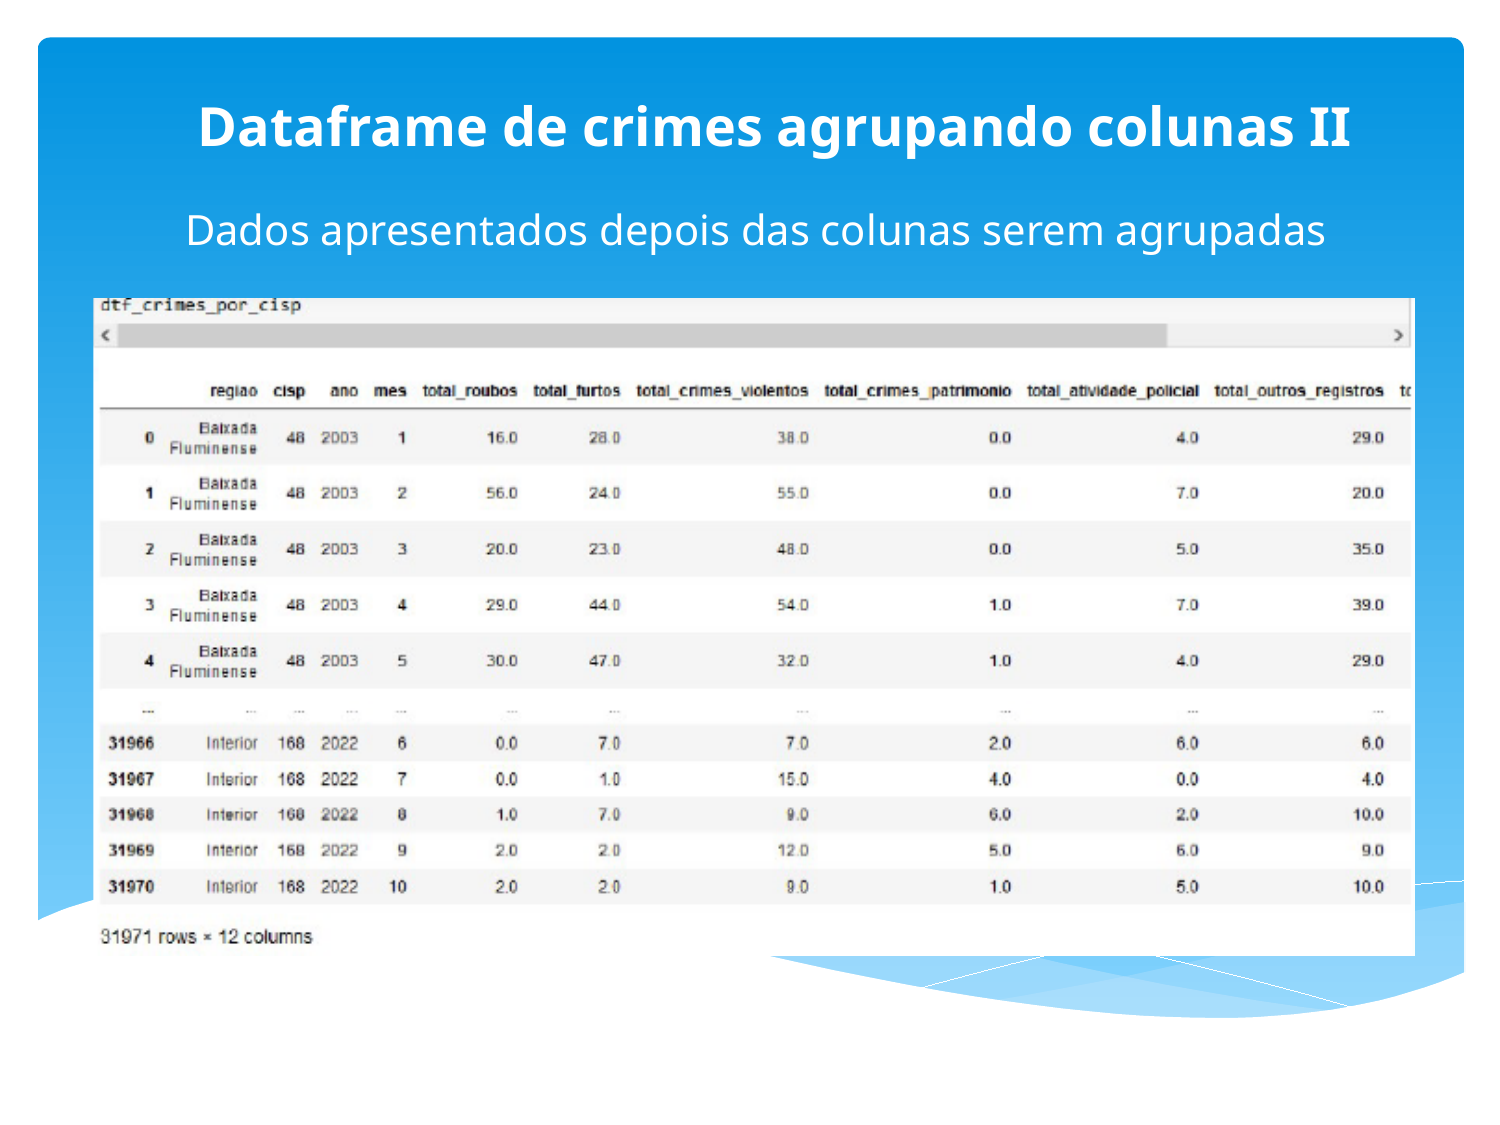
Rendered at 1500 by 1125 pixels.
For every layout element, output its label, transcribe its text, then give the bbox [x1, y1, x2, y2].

subtitle Dados apresentados depois das colunas serem agrupadas [88, 196, 1424, 327]
picture [93, 298, 1415, 956]
title Dataframe de crimes agrupando colunas II [137, 42, 1413, 165]
